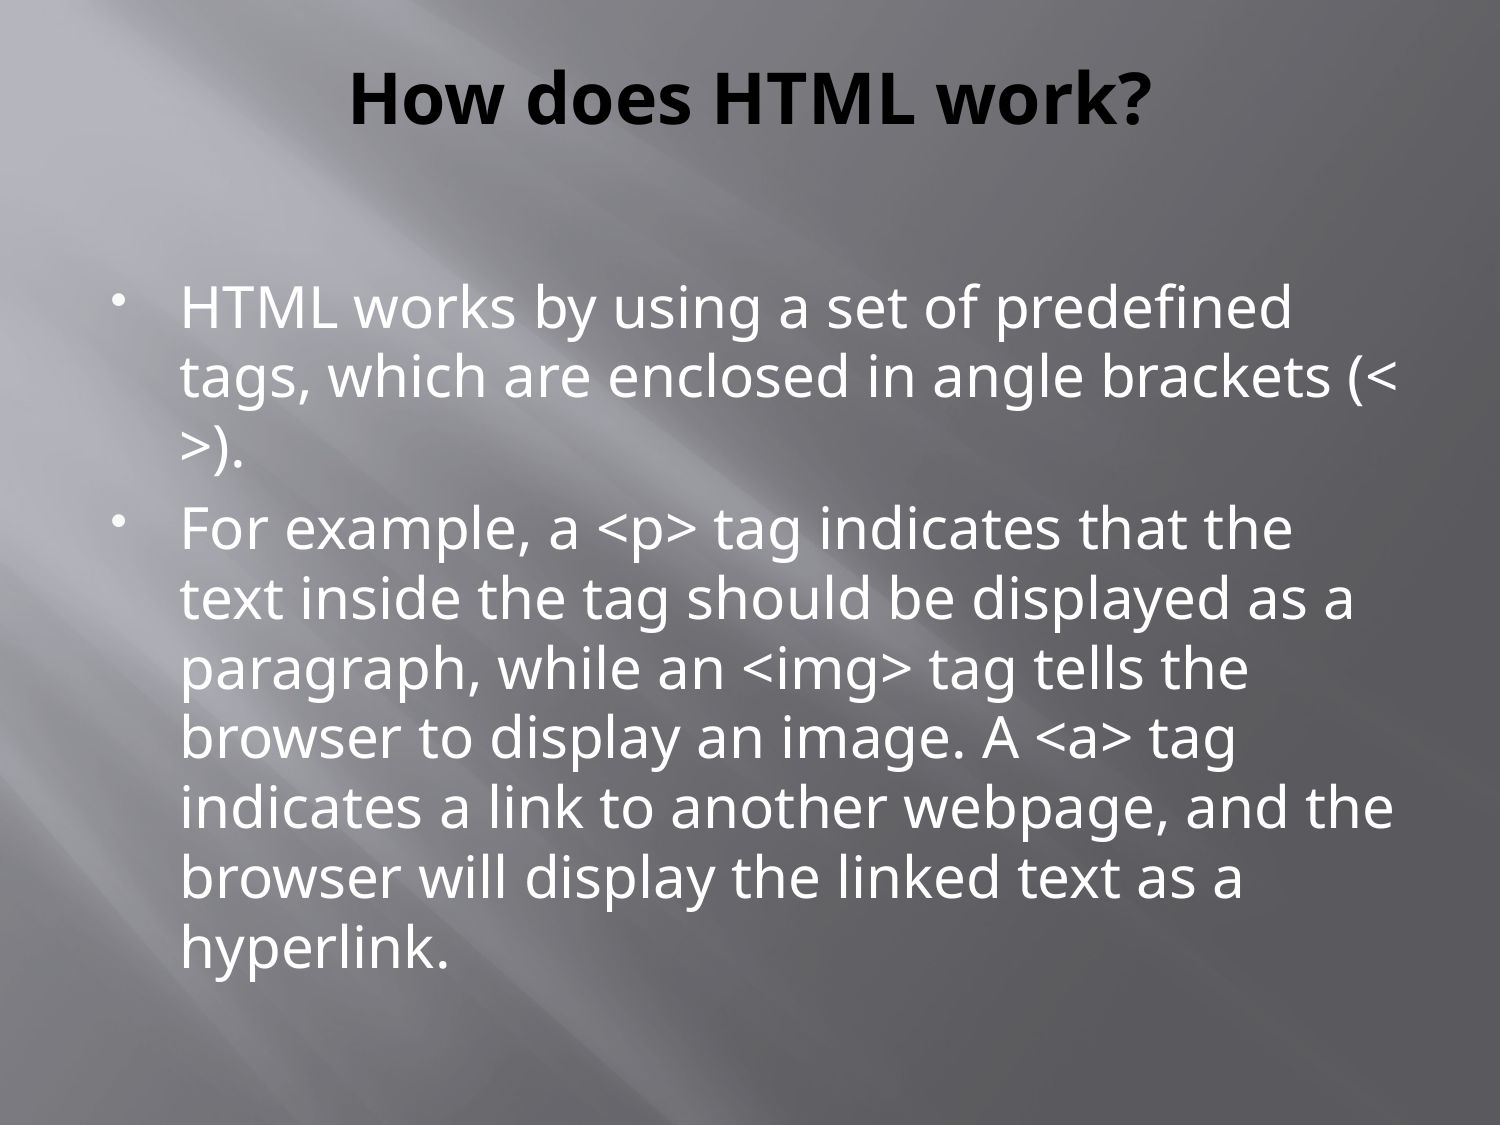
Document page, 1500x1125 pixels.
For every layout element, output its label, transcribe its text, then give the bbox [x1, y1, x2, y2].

title How does HTML work? [75, 45, 1425, 233]
list HTML works by using a set of predefined tags, which are enclosed in angle brackets (< >). For example, a <p> tag indicates that the text inside the tag should be displayed as a paragraph, while an <img> tag tells the browser to display an image. A <a> tag indicates a link to another webpage, and the browser will display the linked text as a hyperlink. [75, 262, 1425, 1035]
